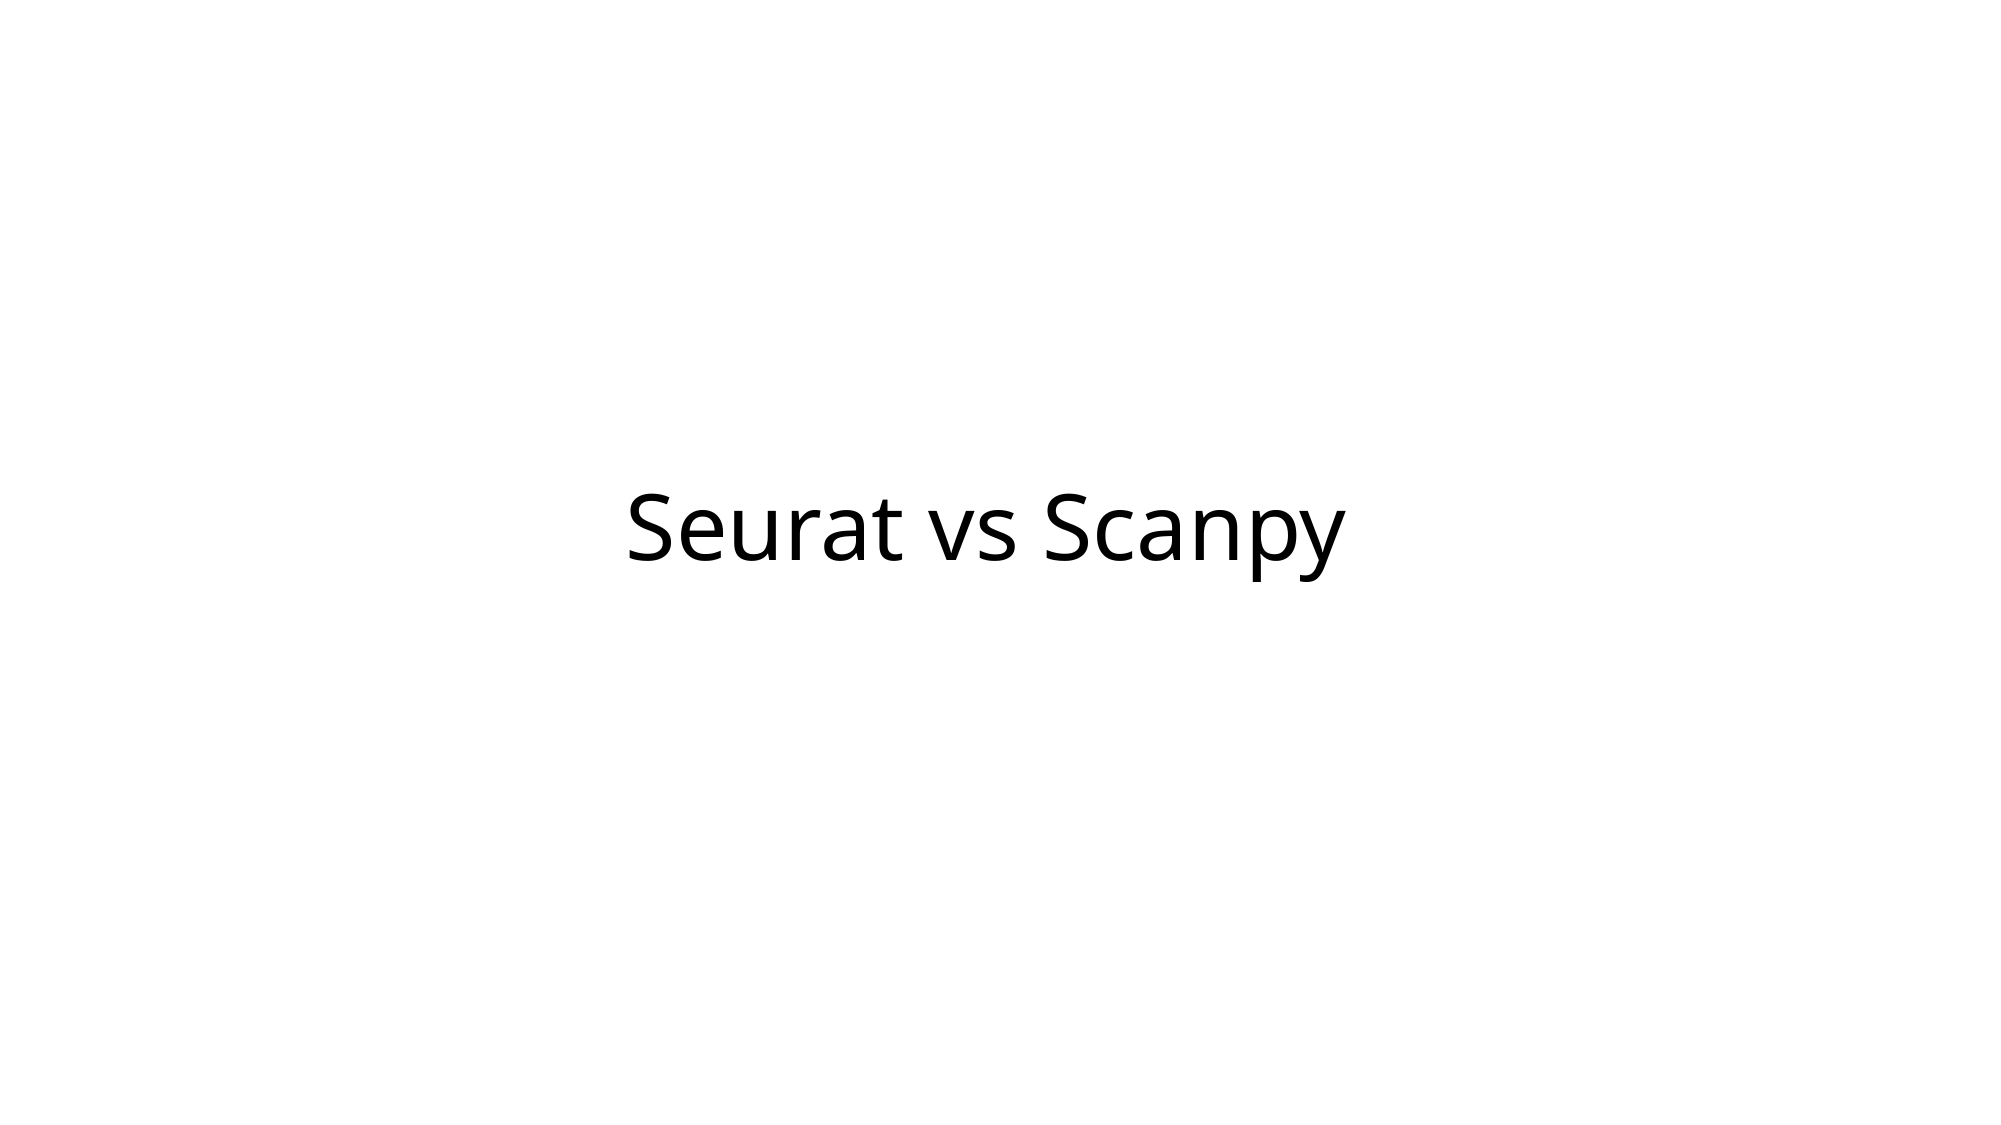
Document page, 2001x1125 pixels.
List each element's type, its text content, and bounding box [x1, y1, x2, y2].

title Seurat vs Scanpy [123, 422, 1849, 640]
